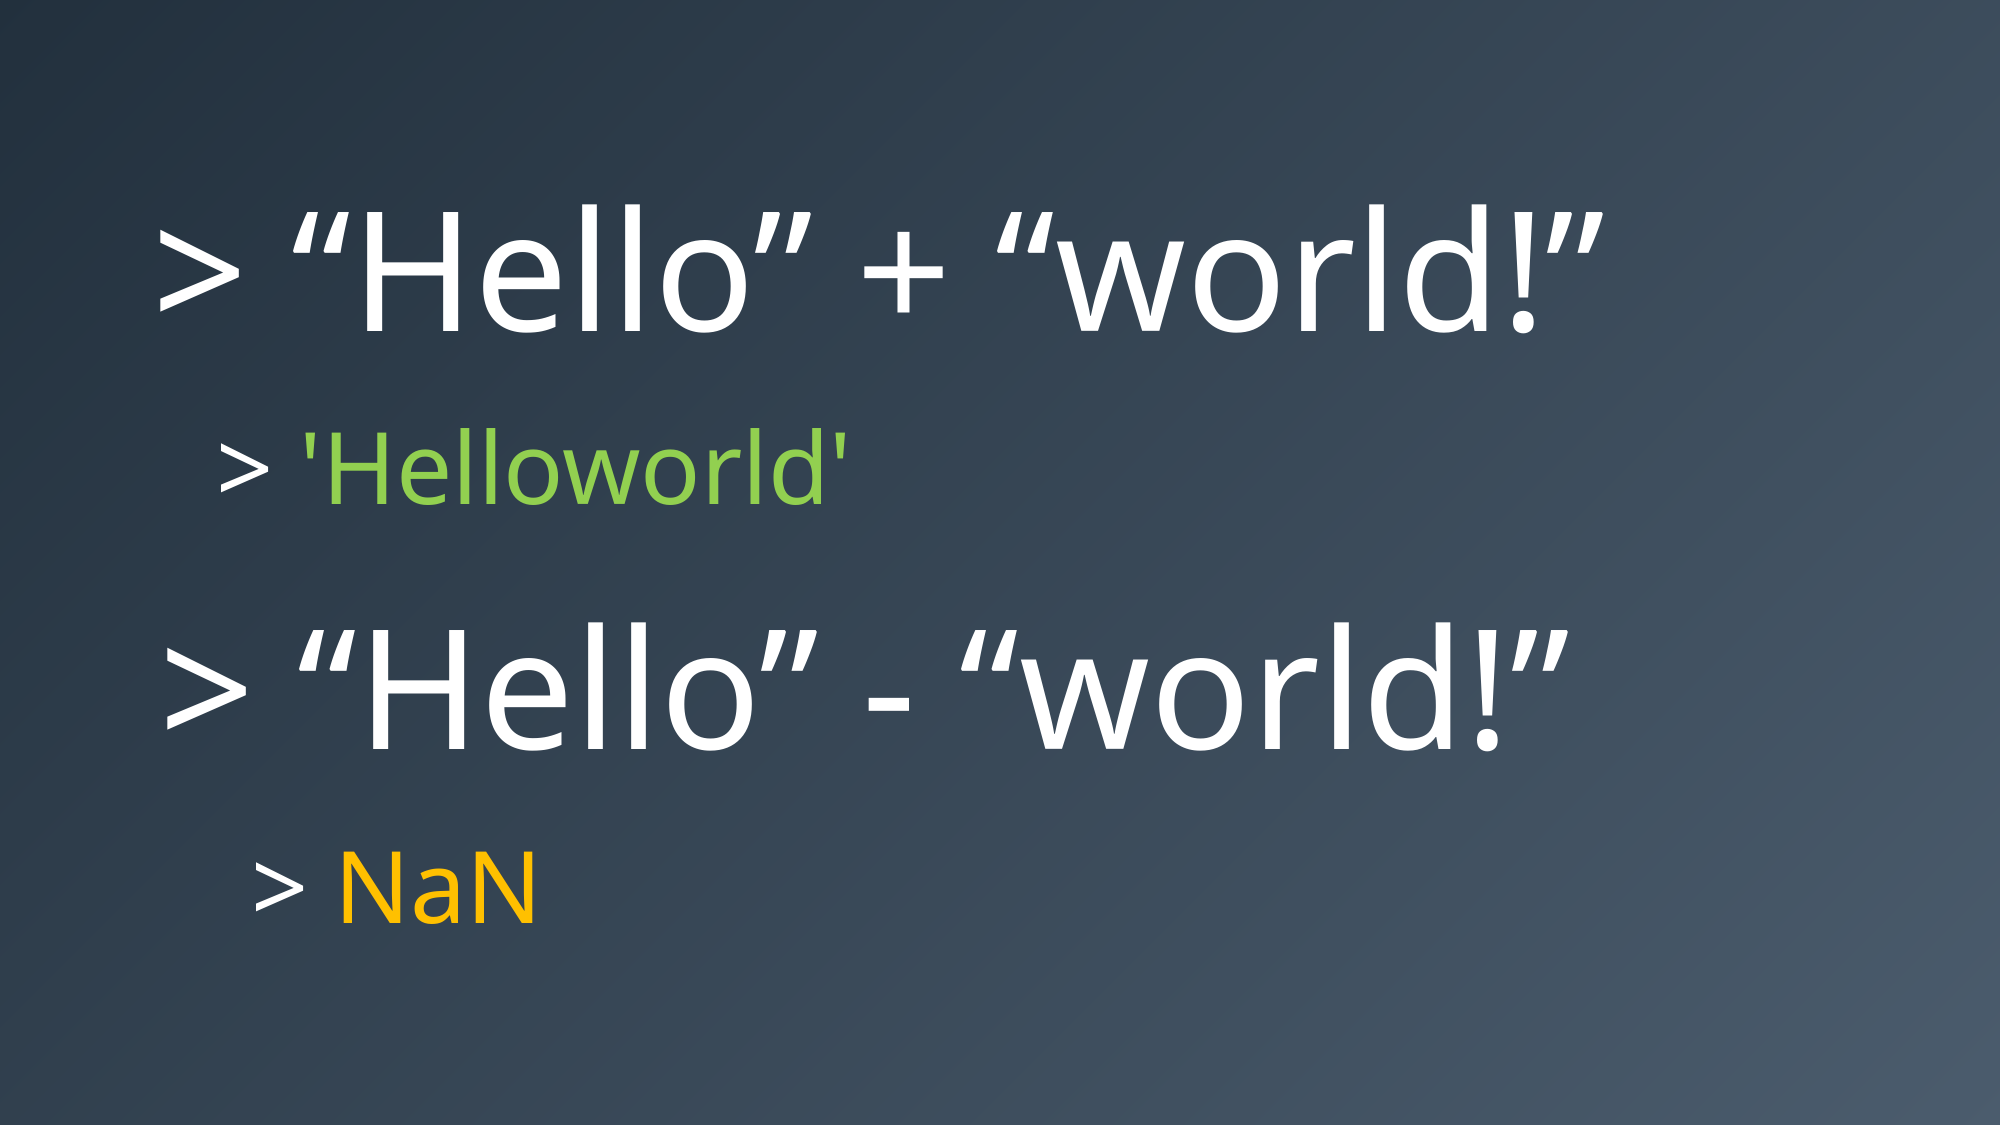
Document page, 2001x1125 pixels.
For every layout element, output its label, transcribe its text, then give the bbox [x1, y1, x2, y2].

text_box > 'Helloworld' [201, 397, 868, 533]
text_box > NaN [236, 815, 558, 951]
text_box > “Hello” - “world!” [144, 575, 1586, 791]
text_box > “Hello” + “world!” [138, 157, 1622, 372]
